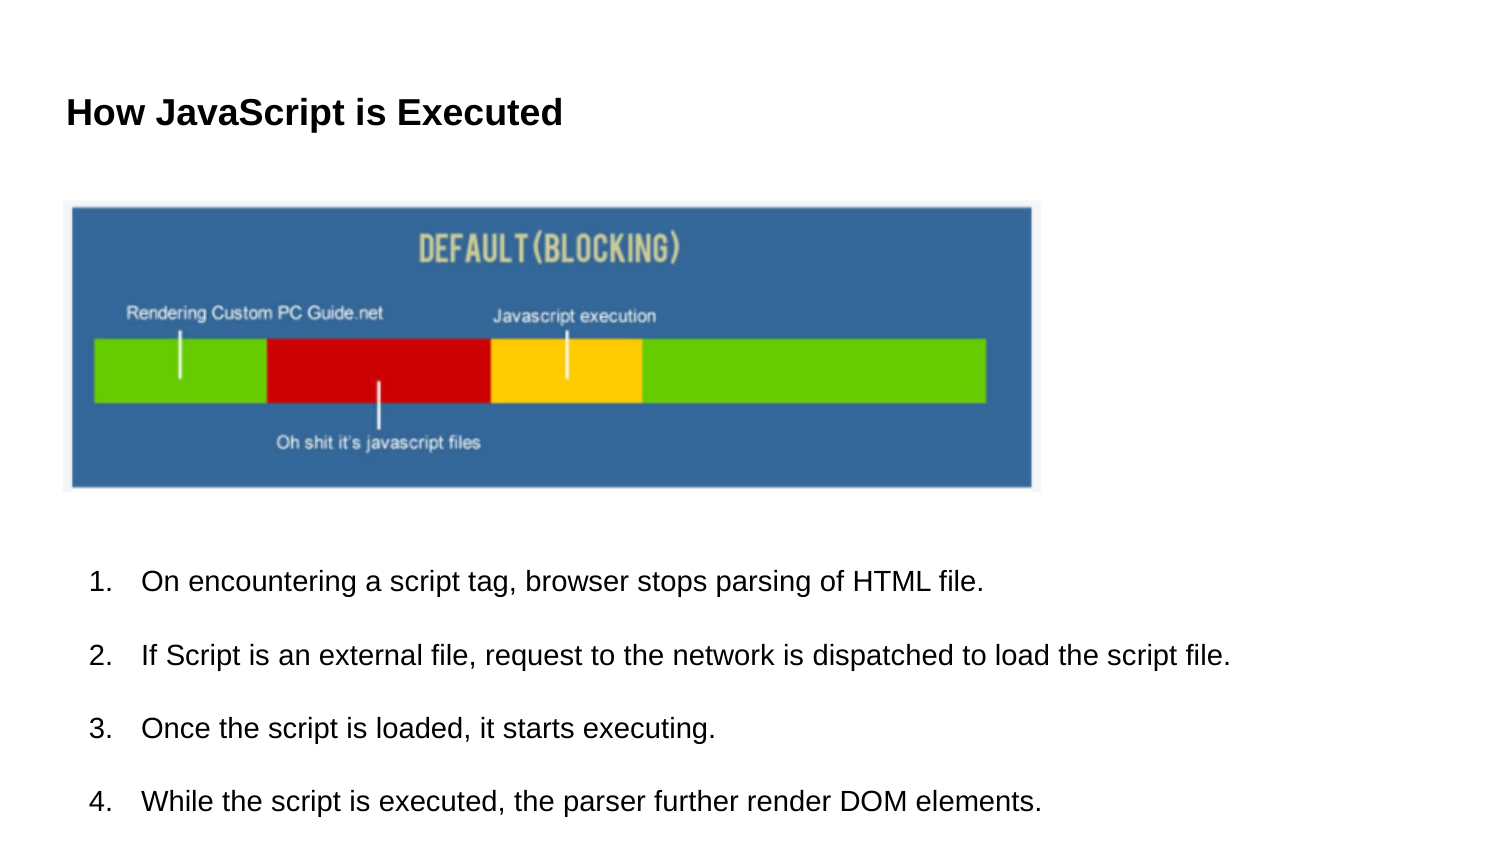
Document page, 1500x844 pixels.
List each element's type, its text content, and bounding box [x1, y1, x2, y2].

picture [60, 198, 1049, 492]
title How JavaScript is Executed [51, 72, 1449, 167]
list On encountering a script tag, browser stops parsing of HTML file. If Script is an external file, request to the network is dispatched to load the script file. Once the script is loaded, it starts executing. While the script is executed, the parser further render DOM elements. Once the script execution stops, further parsing of DOM elements resumes. [51, 542, 1449, 835]
